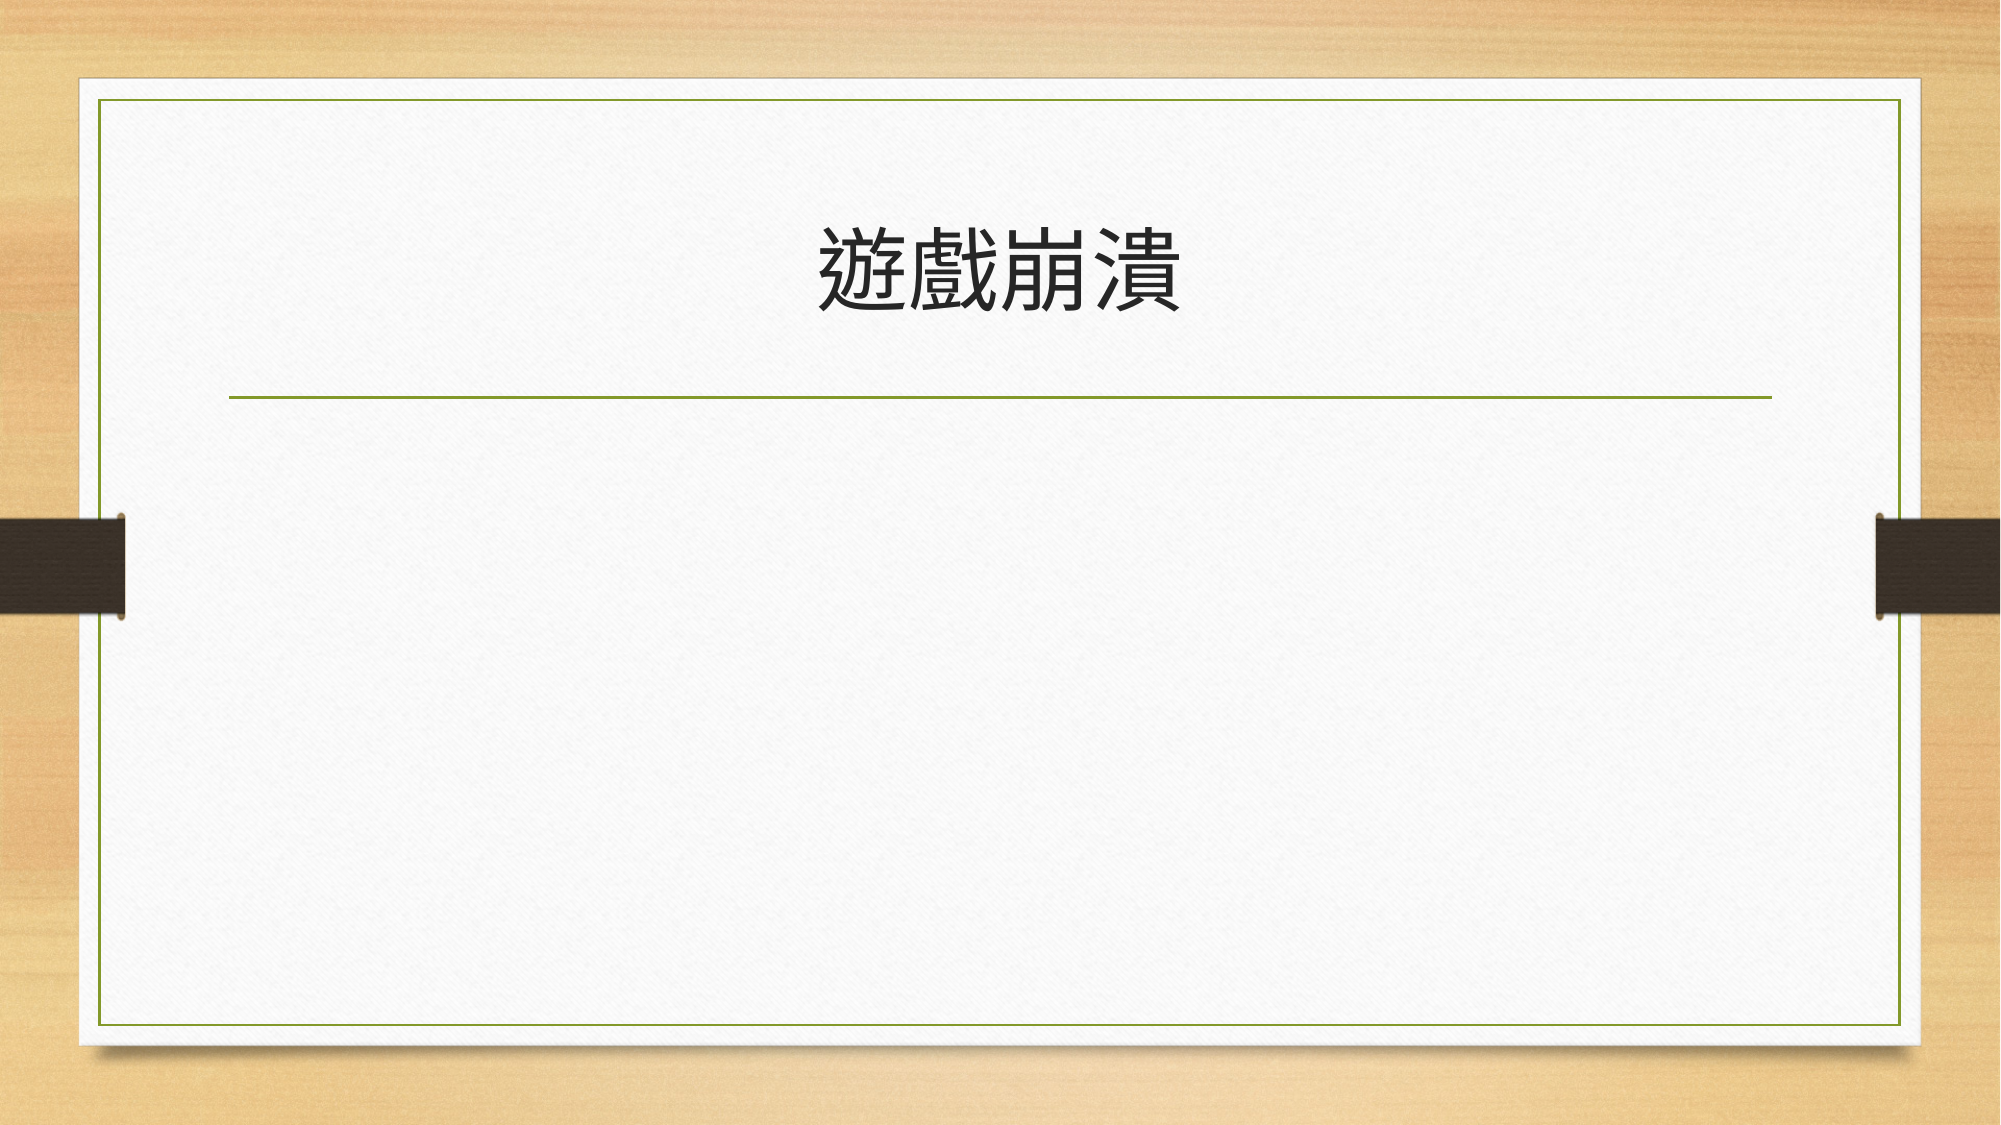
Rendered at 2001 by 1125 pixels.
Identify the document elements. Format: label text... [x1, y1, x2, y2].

title 遊戲崩潰 [212, 161, 1788, 375]
picture [0, 0, 2001, 1125]
